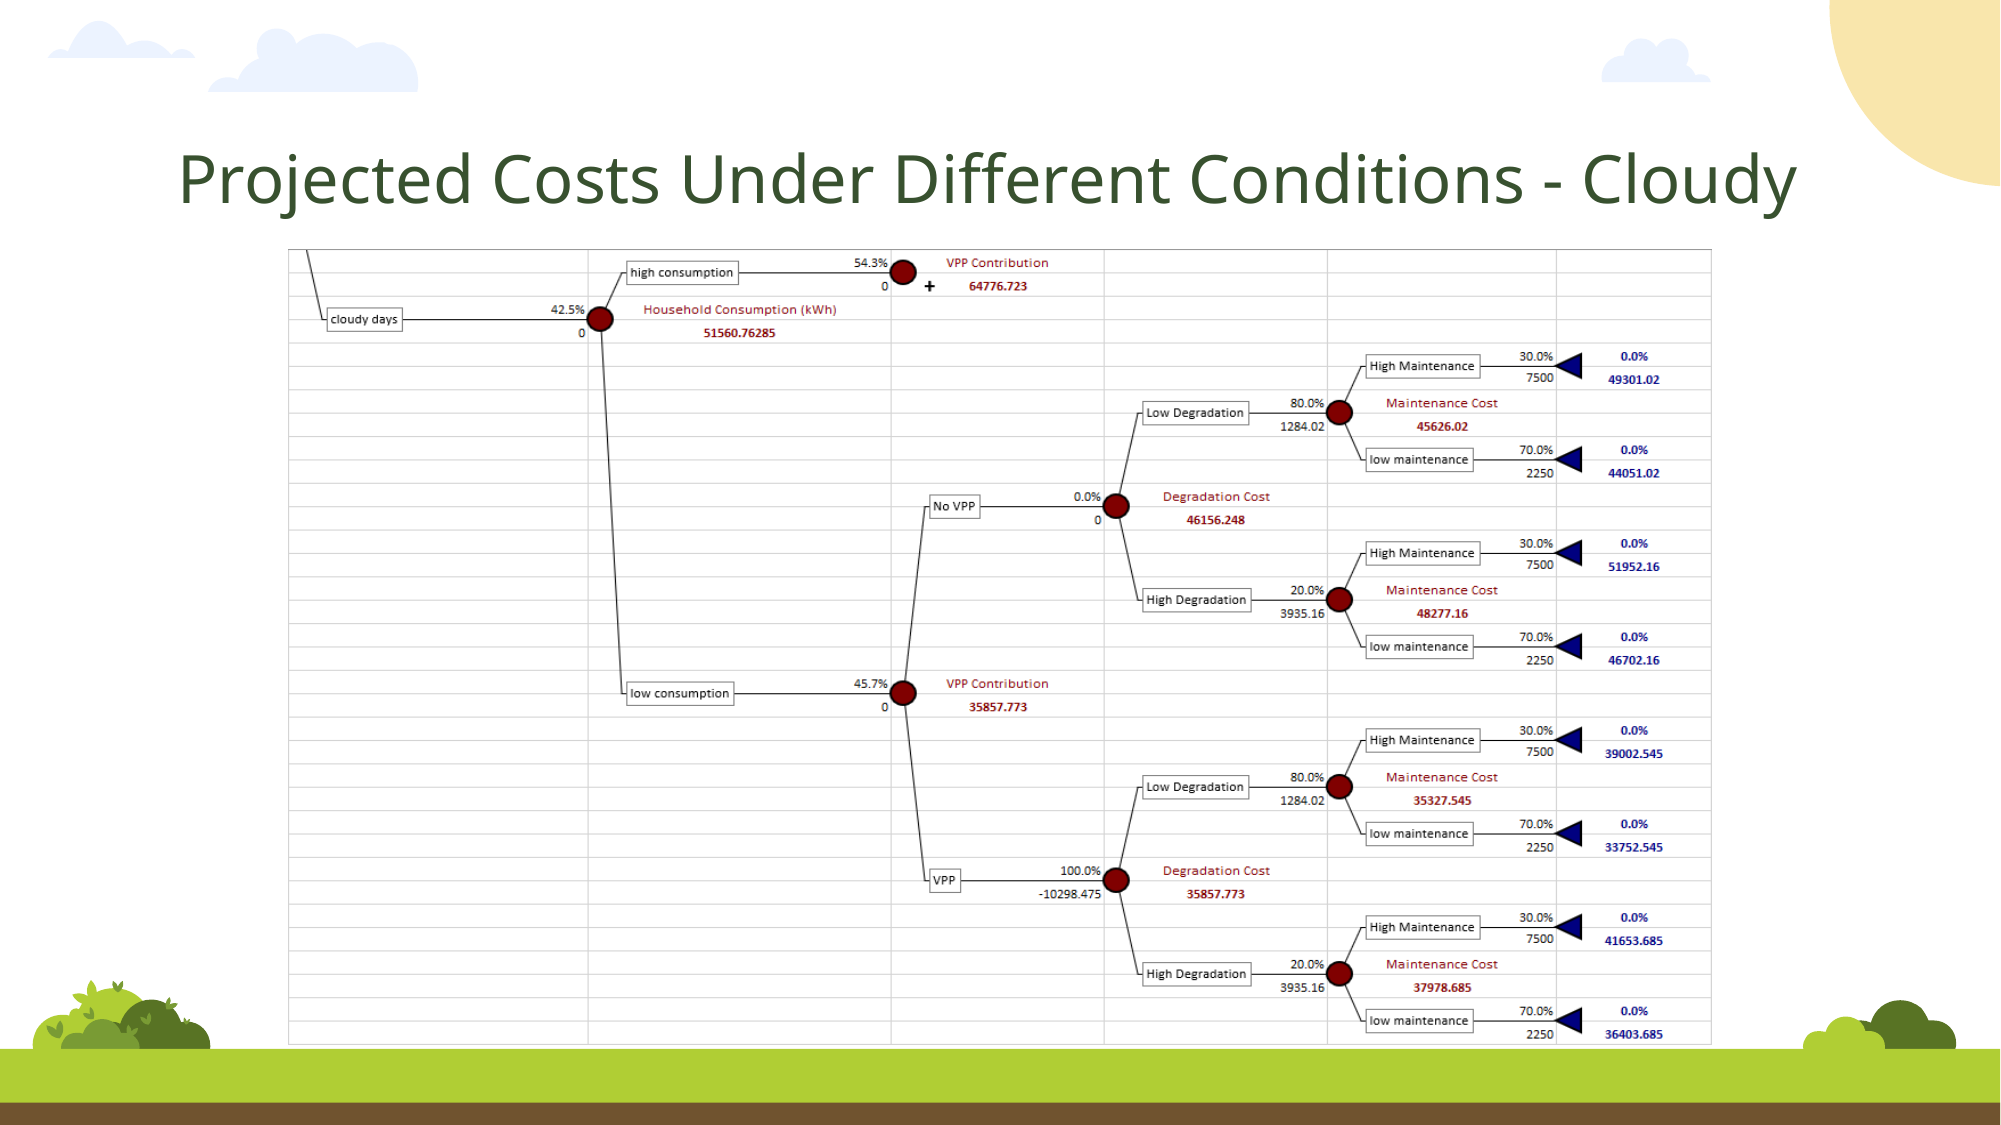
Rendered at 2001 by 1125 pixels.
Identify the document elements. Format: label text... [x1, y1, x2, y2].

picture [288, 248, 1712, 1046]
title Projected Costs Under Different Conditions - Cloudy [157, 97, 1843, 223]
